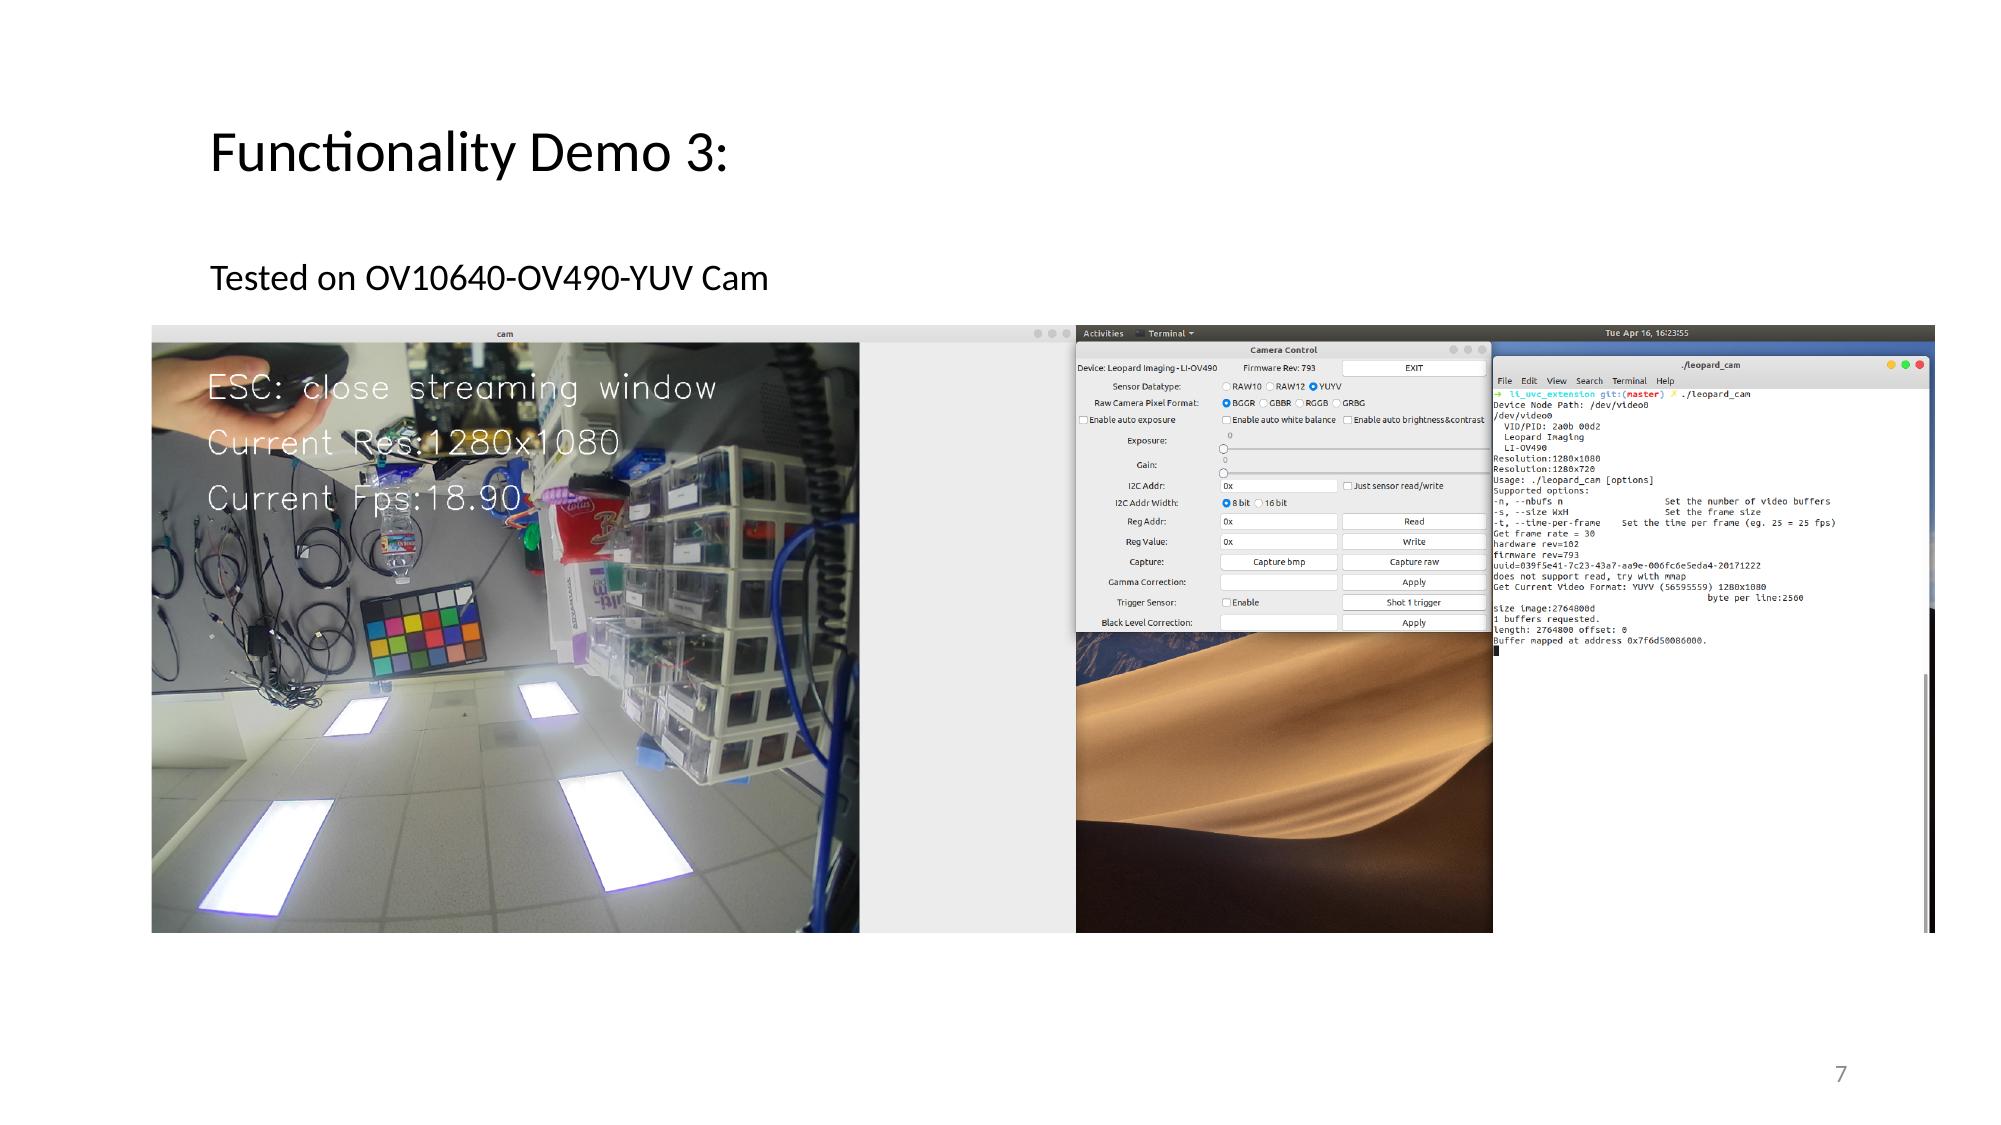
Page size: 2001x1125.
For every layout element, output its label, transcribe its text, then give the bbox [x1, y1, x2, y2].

text_box Functionality Demo 3: Tested on OV10640-OV490-YUV Cam [195, 105, 785, 306]
slide_number 7 [1412, 1042, 1863, 1103]
picture [151, 325, 1935, 933]
